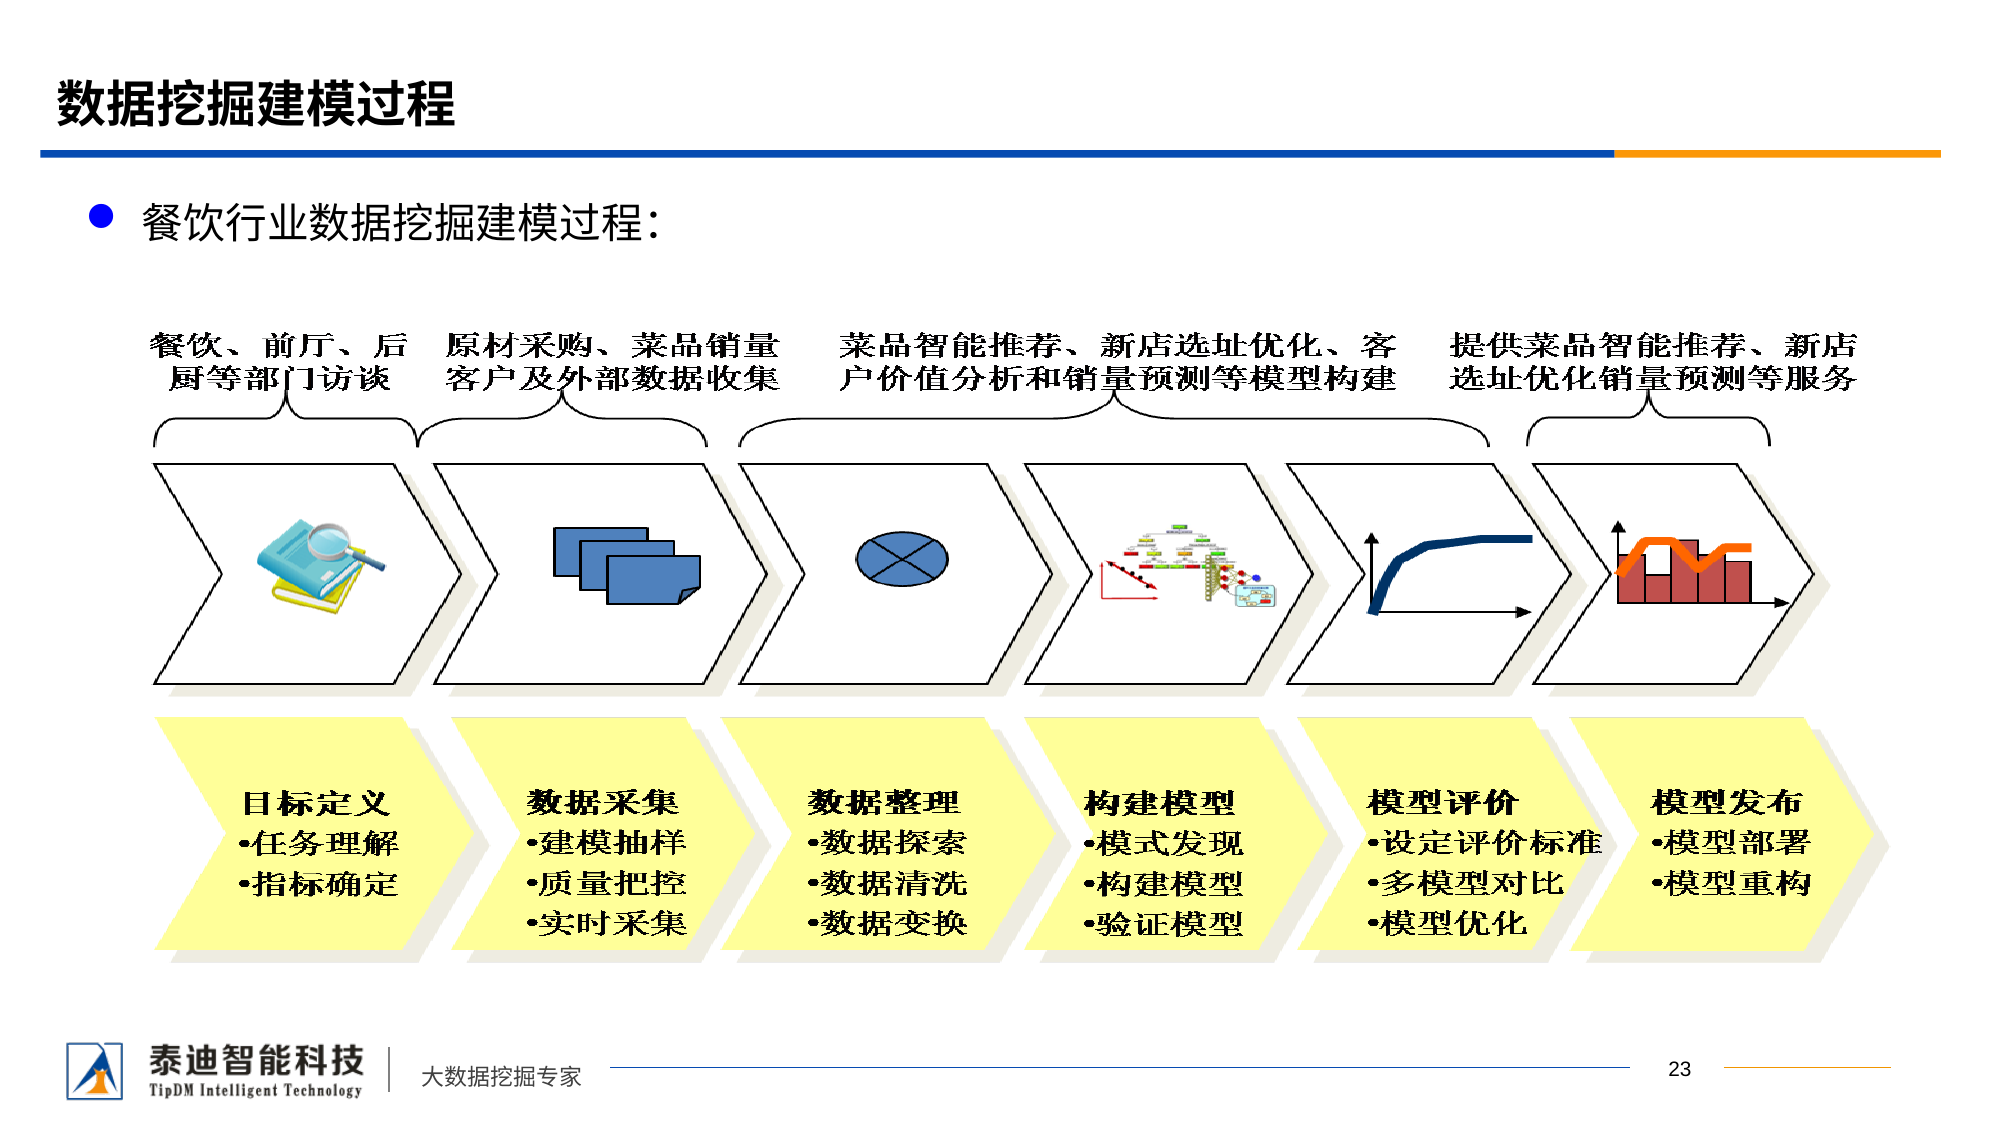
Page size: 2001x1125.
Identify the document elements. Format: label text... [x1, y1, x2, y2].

title 数据挖掘建模过程 [41, 58, 1843, 146]
text_box 餐饮行业数据挖掘建模过程： [70, 163, 1954, 270]
picture [124, 316, 1891, 963]
picture [62, 1028, 368, 1107]
